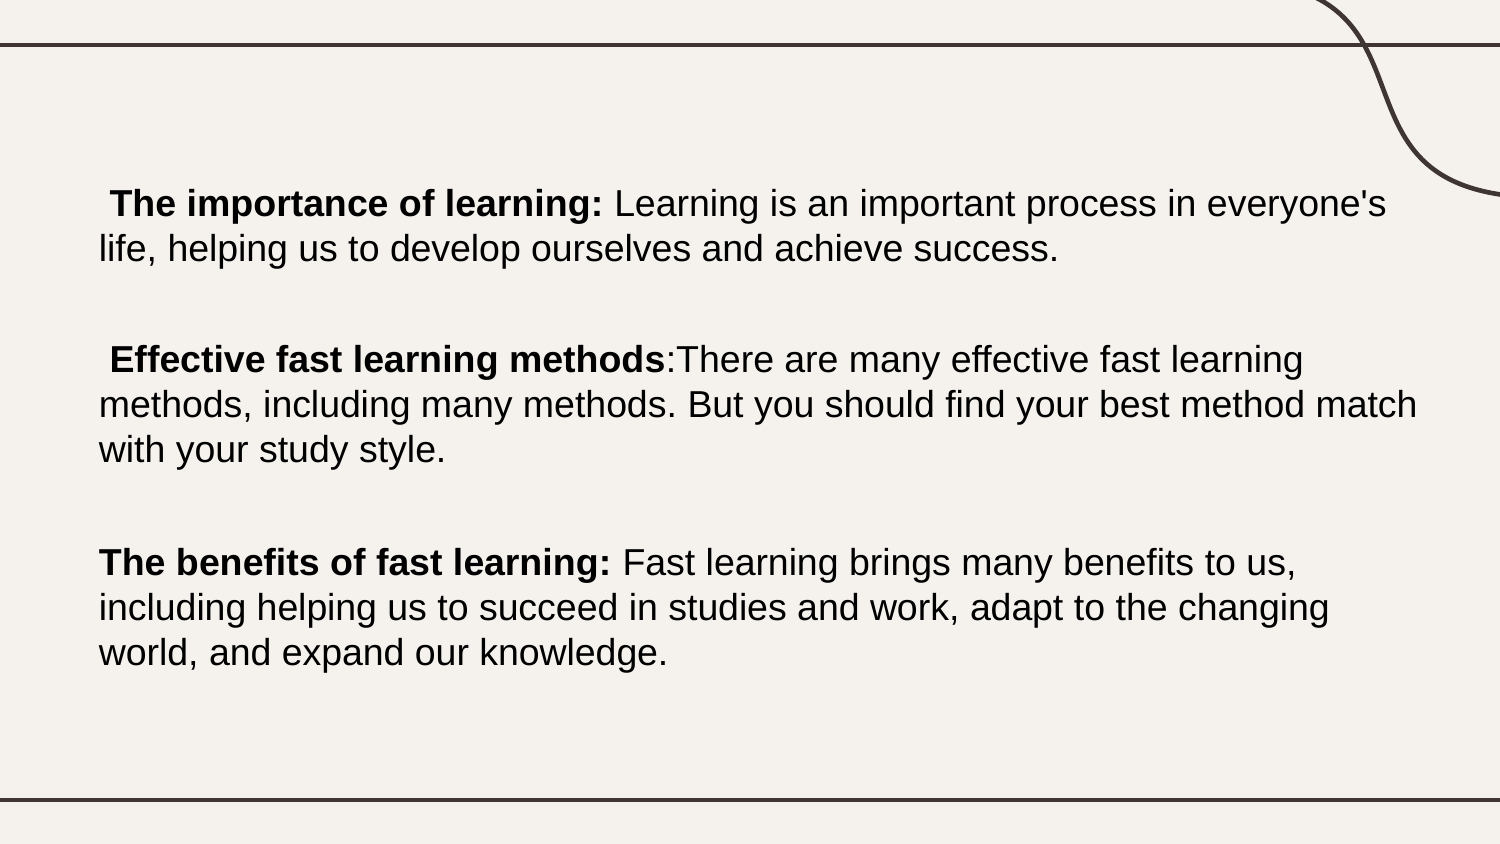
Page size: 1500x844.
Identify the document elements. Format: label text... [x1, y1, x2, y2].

title Effective fast learning methods:There are many effective fast learning methods, including many methods. But you should find your best method match with your study style. [84, 320, 1444, 524]
text_box The benefits of fast learning: Fast learning brings many benefits to us, including helping us to succeed in studies and work, adapt to the changing world, and expand our knowledge. [84, 523, 1386, 689]
title The importance of learning: Learning is an important process in everyone's life, helping us to develop ourselves and achieve success. [84, 164, 1444, 282]
